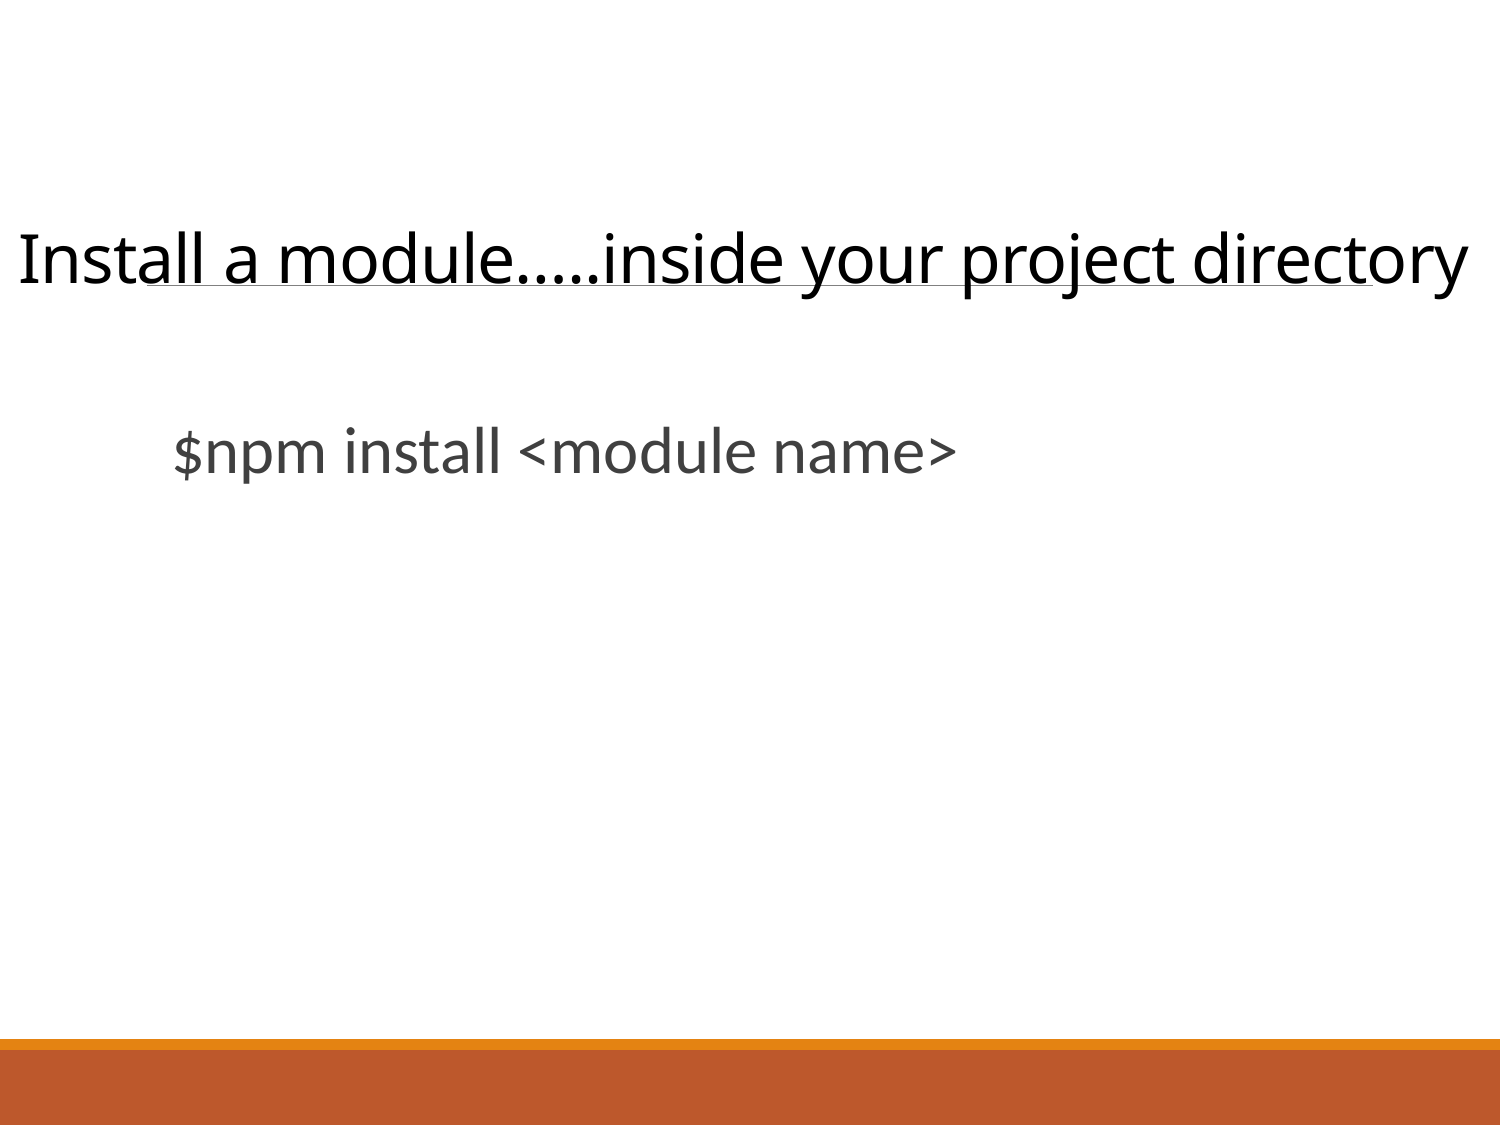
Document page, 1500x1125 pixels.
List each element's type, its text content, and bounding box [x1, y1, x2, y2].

title Install a module…..inside your project directory [3, 162, 1500, 305]
list $npm install <module name> [171, 408, 1213, 773]
